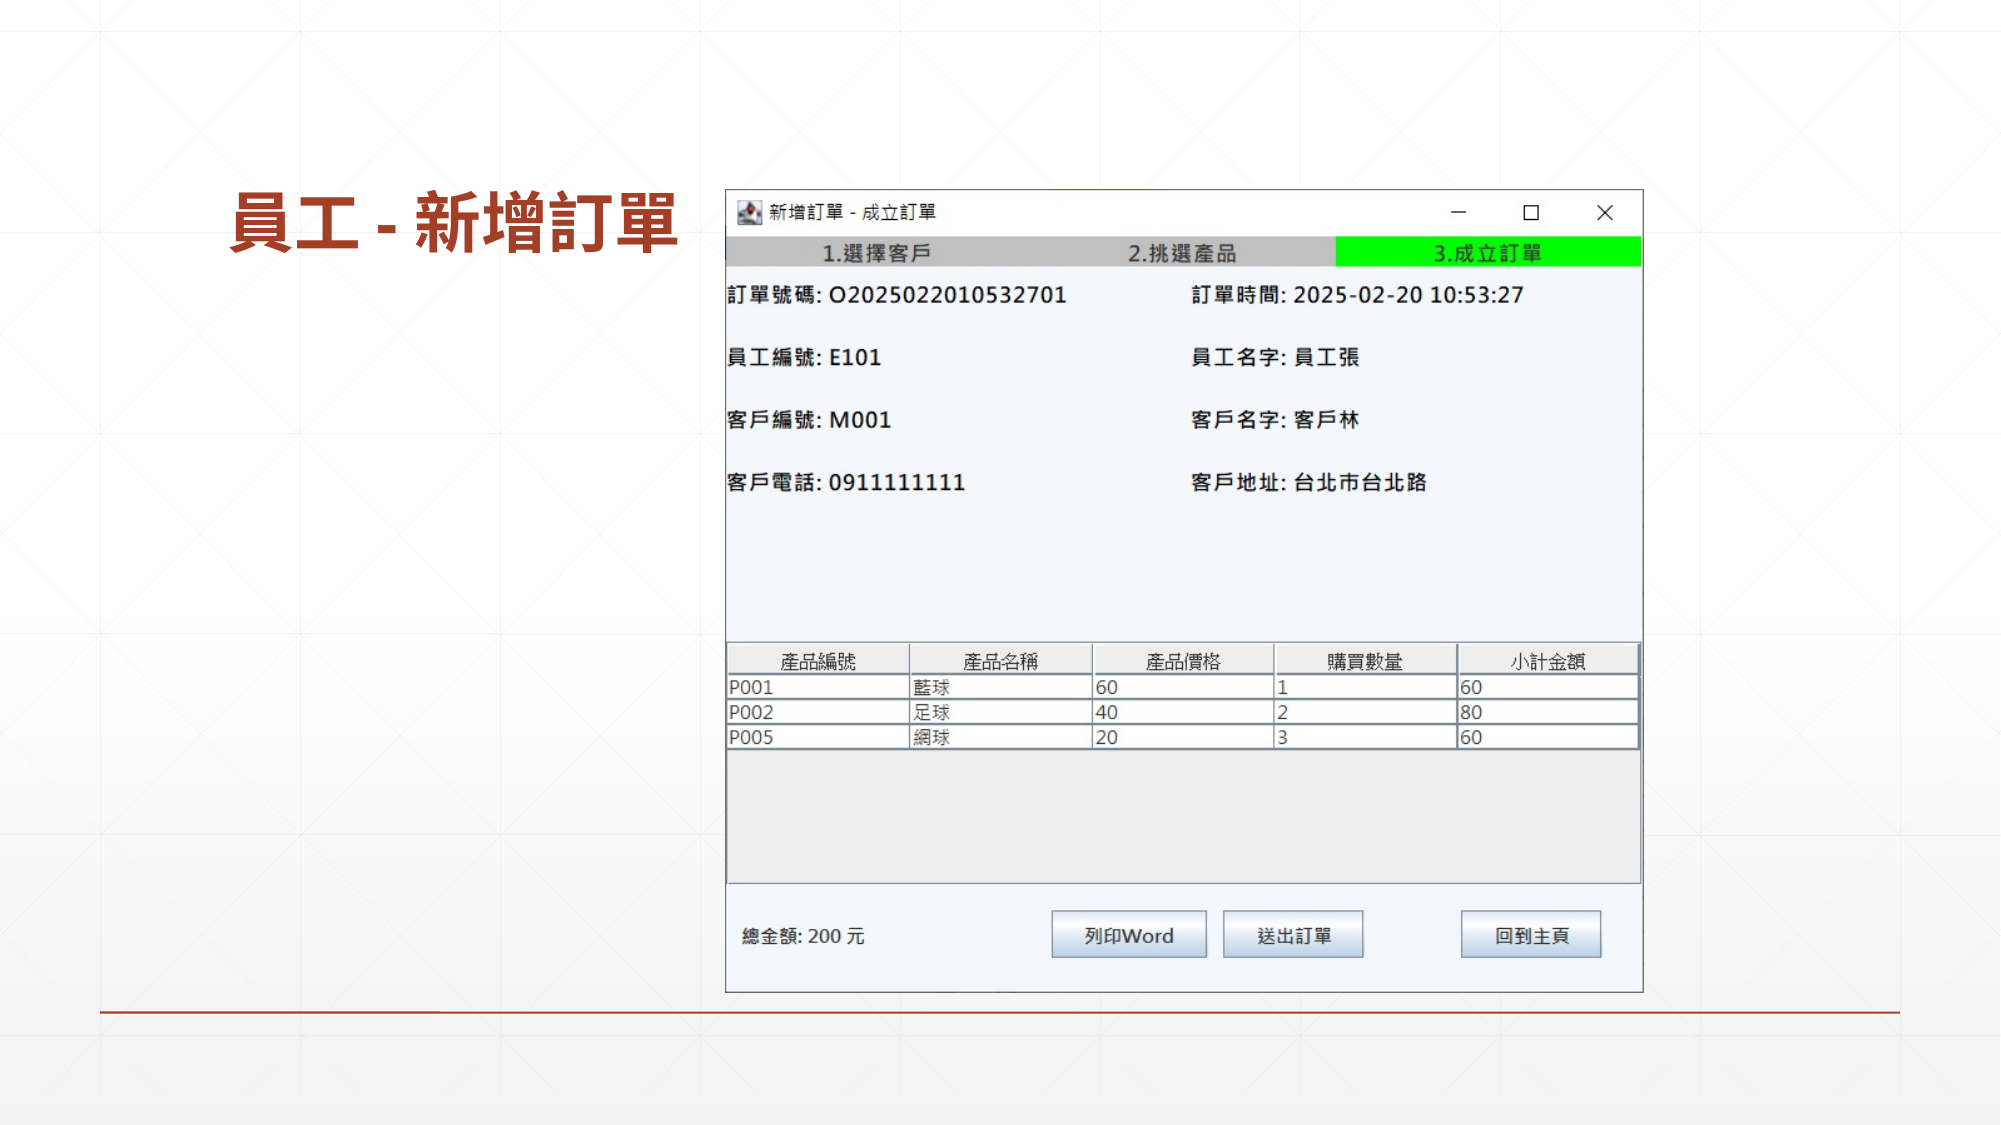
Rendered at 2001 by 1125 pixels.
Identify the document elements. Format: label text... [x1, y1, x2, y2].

title 員工-新增訂單 [212, 82, 1788, 270]
picture [725, 189, 1644, 993]
